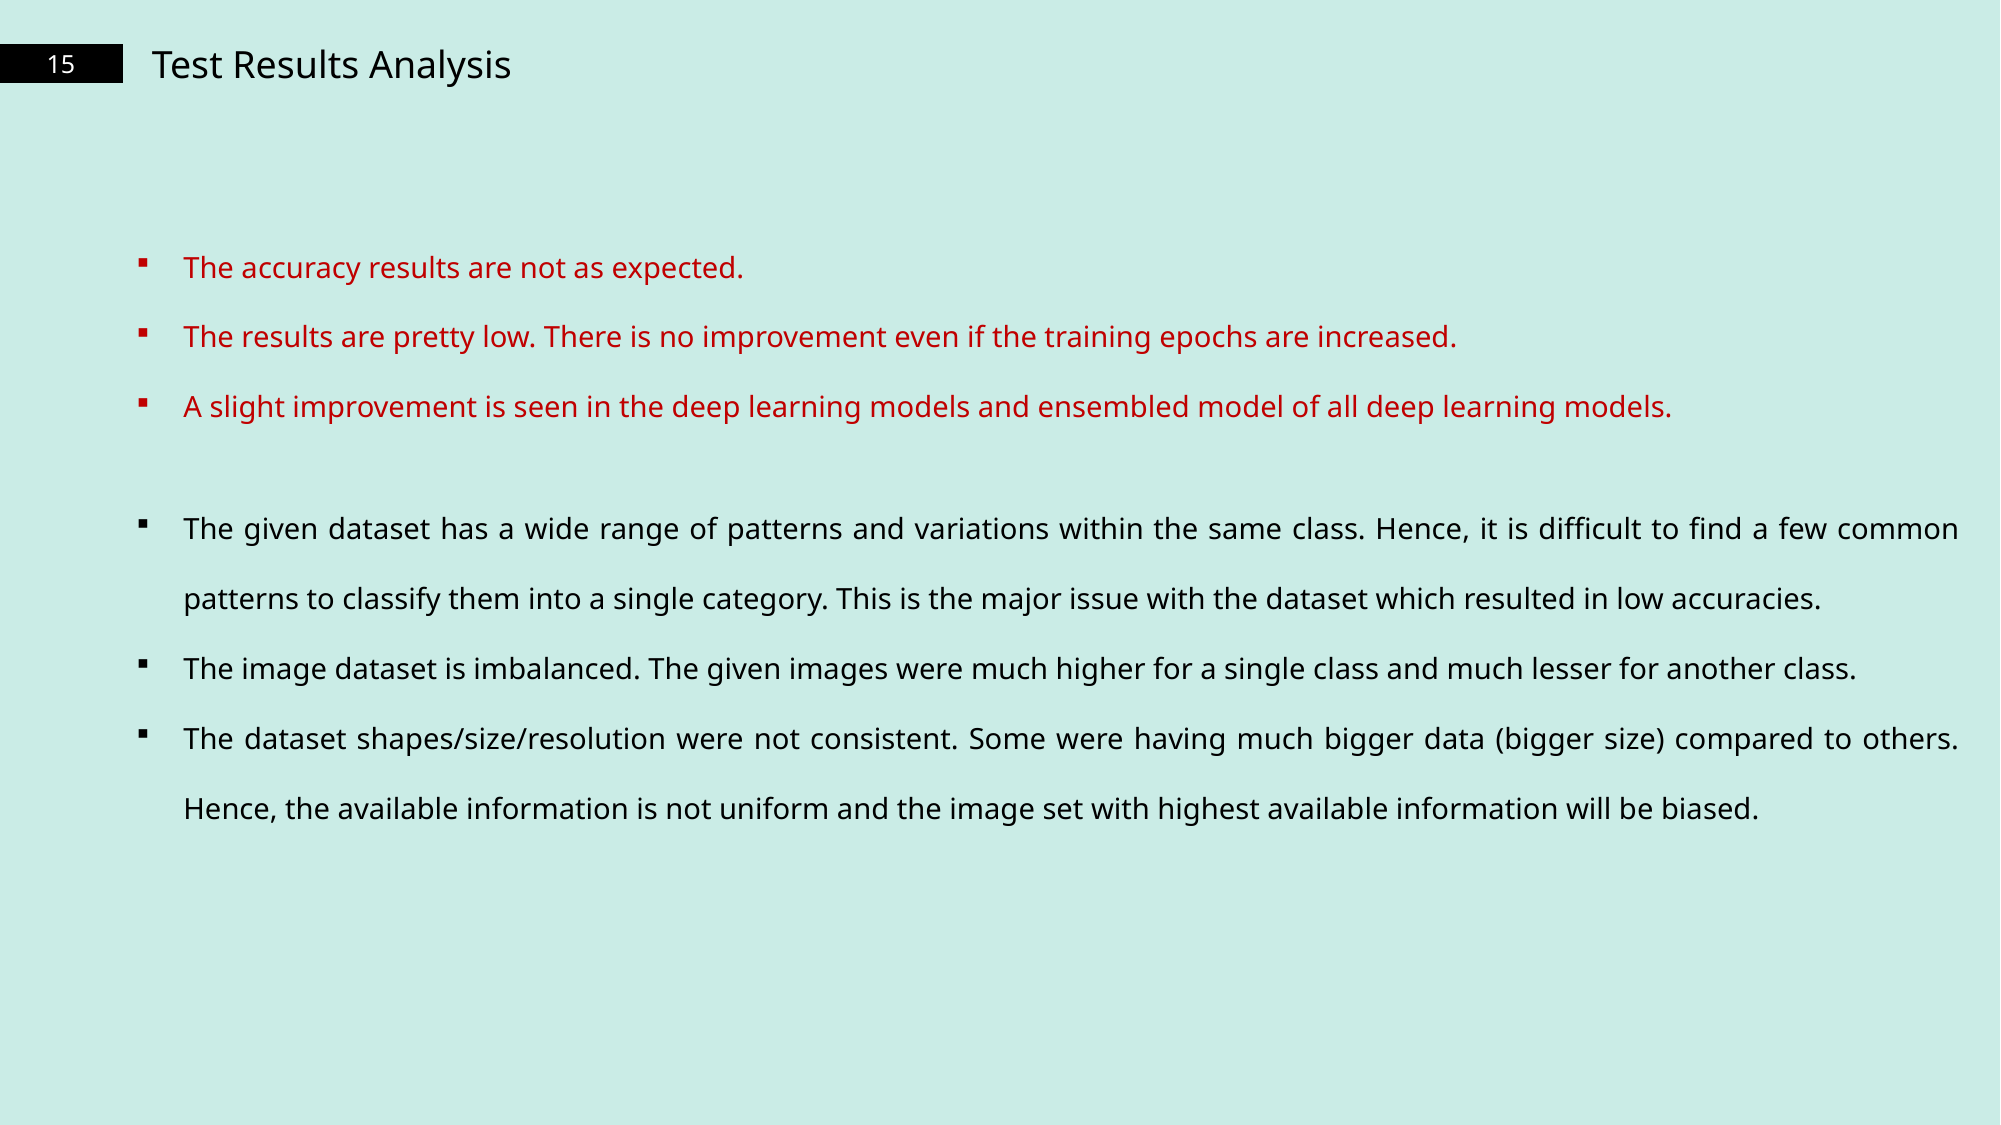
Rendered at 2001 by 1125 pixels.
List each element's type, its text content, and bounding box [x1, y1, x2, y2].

text_box The given dataset has a wide range of patterns and variations within the same class. Hence, it is difficult to find a few common patterns to classify them into a single category. This is the major issue with the dataset which resulted in low accuracies. The image dataset is imbalanced. The given images were much higher for a single class and much lesser for another class. The dataset shapes/size/resolution were not consistent. Some were having much bigger data (bigger size) compared to others. Hence, the available information is not uniform and the image set with highest available information will be biased. [121, 468, 1976, 903]
text_box Test Results Analysis [137, 33, 528, 94]
text_box The accuracy results are not as expected. The results are pretty low. There is no improvement even if the training epochs are increased. A slight improvement is seen in the deep learning models and ensembled model of all deep learning models. [121, 206, 1735, 431]
text_box 15 [0, 44, 123, 83]
